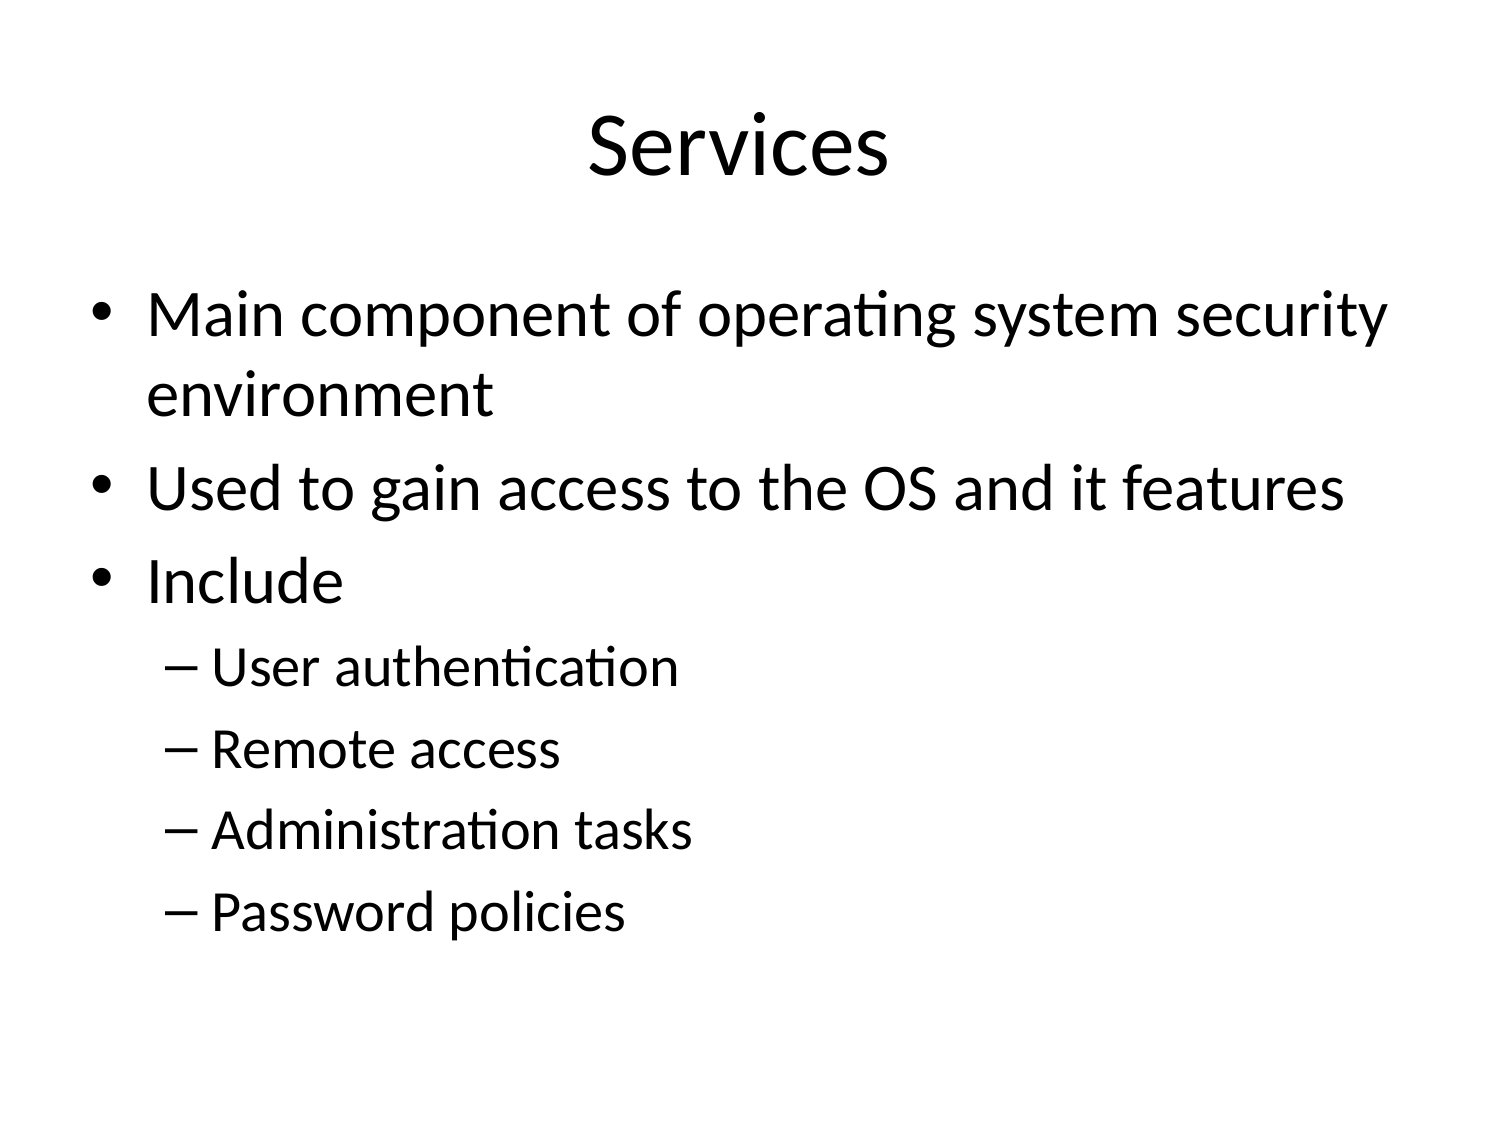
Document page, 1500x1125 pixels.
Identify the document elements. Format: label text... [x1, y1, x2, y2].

list Main component of operating system security environment Used to gain access to the OS and it features Include User authentication Remote access Administration tasks Password policies [75, 262, 1425, 1005]
title Services [75, 45, 1425, 233]
